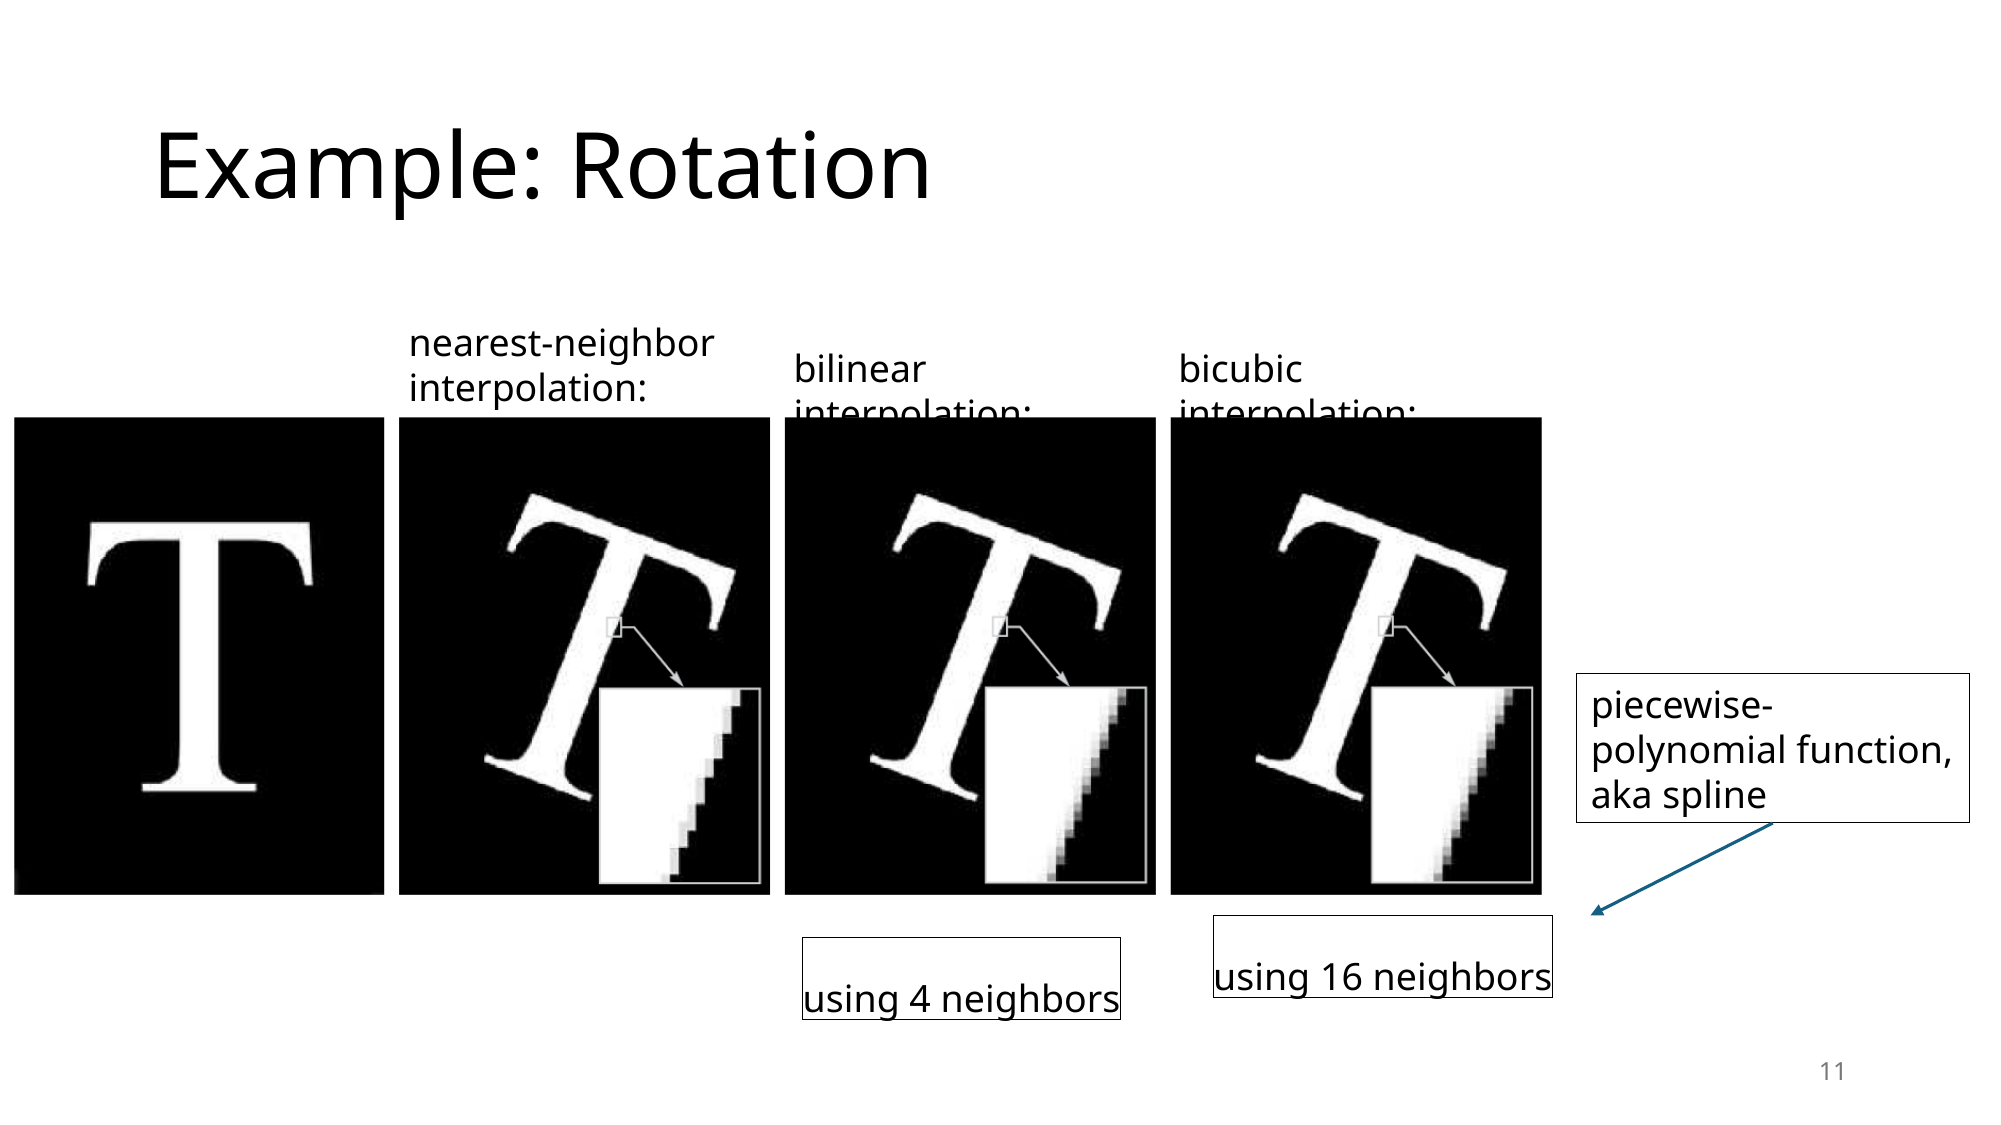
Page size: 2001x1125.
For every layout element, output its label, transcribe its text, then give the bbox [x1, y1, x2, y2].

text_box bilinear interpolation: [778, 338, 1158, 411]
text_box nearest-neighbor interpolation: [393, 311, 770, 411]
text_box bicubic interpolation: [1163, 338, 1543, 411]
text_box piecewise-polynomial function, aka spline [1576, 673, 1970, 823]
slide_number 11 [1412, 1042, 1863, 1103]
picture [9, 411, 1546, 897]
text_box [1589, 778, 1774, 916]
title Example: Rotation [137, 59, 1863, 278]
